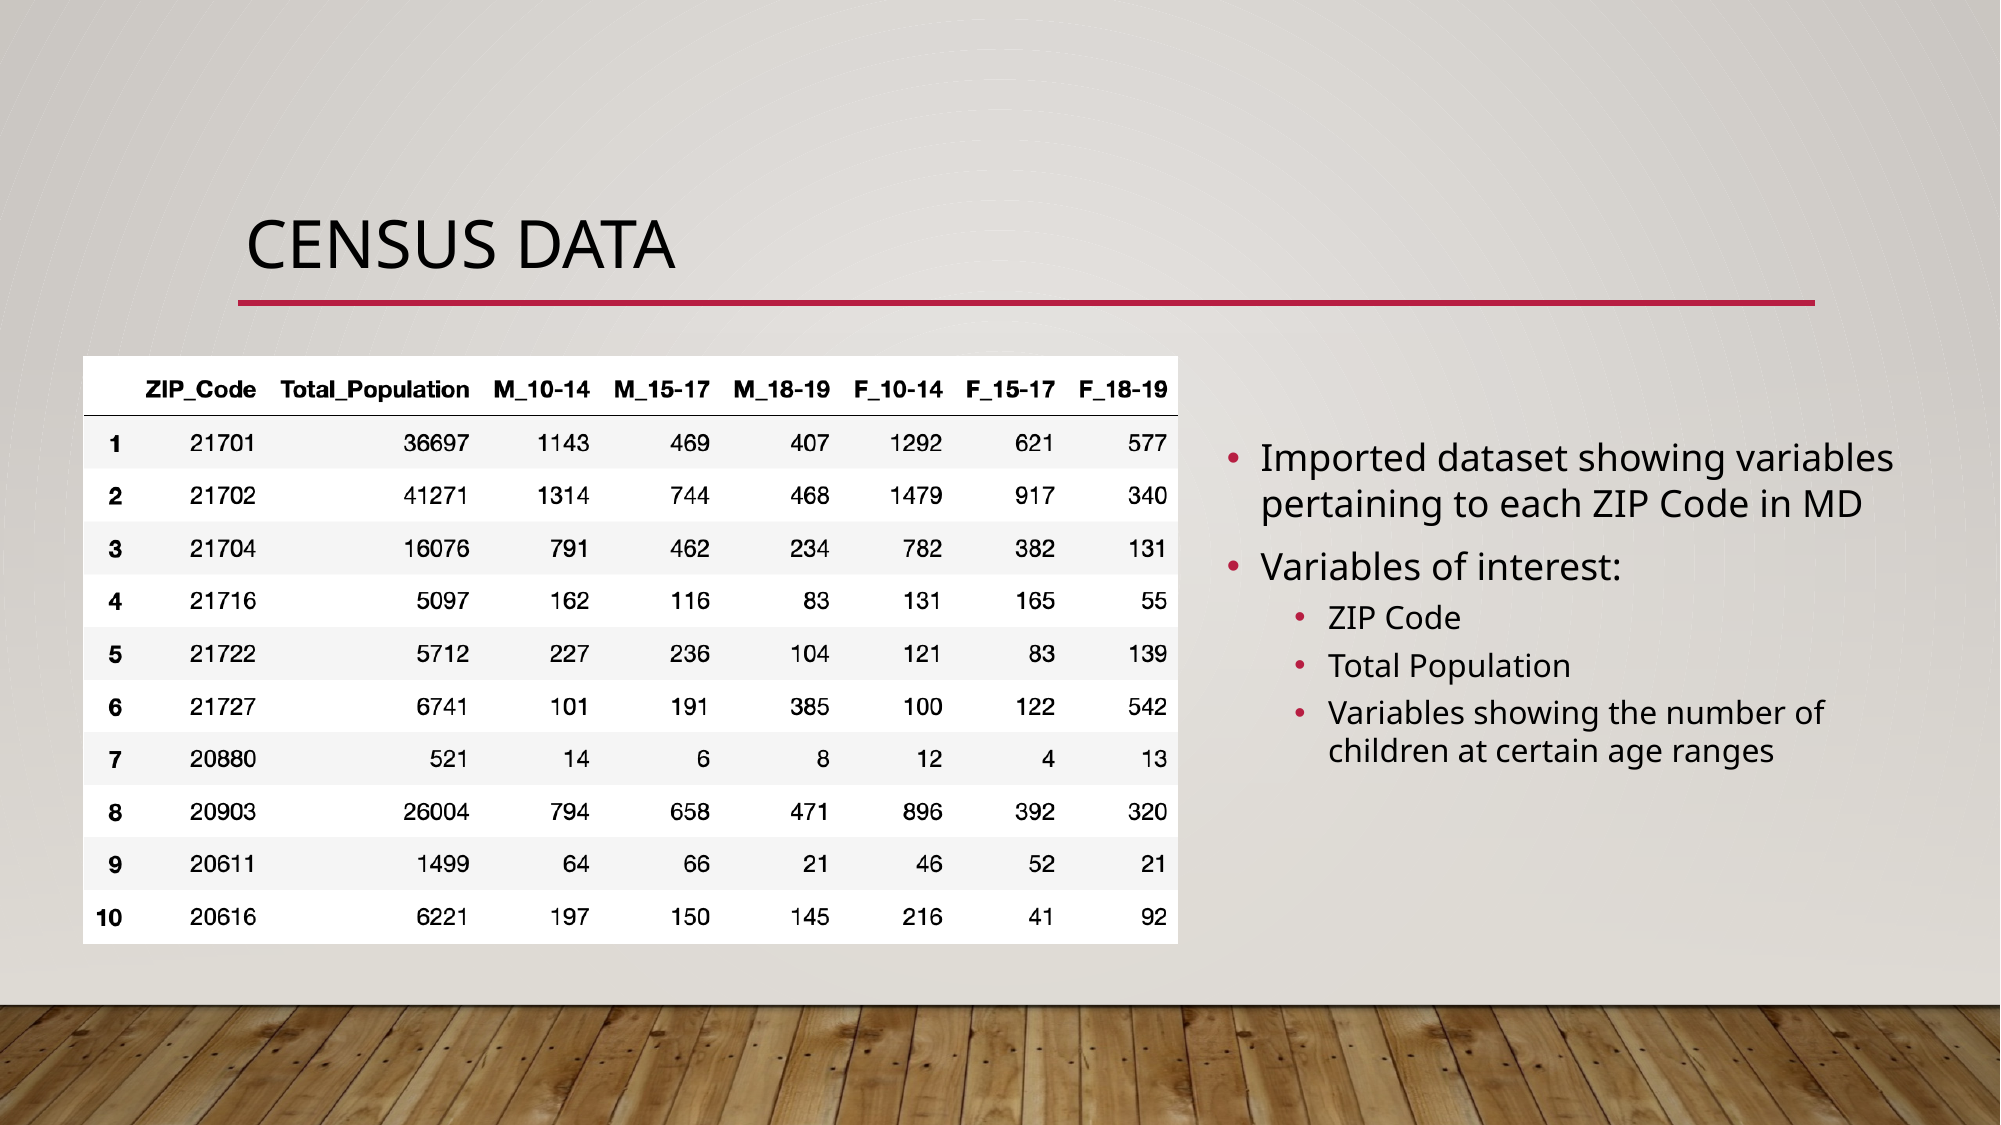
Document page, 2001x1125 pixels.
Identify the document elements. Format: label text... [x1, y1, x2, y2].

title Census data [230, 203, 1807, 300]
picture [82, 355, 1179, 945]
text_box Imported dataset showing variables pertaining to each ZIP Code in MD Variables of interest: ZIP Code Total Population Variables showing the number of children at certain age ranges [1211, 426, 1917, 825]
picture [0, 1005, 2000, 1125]
